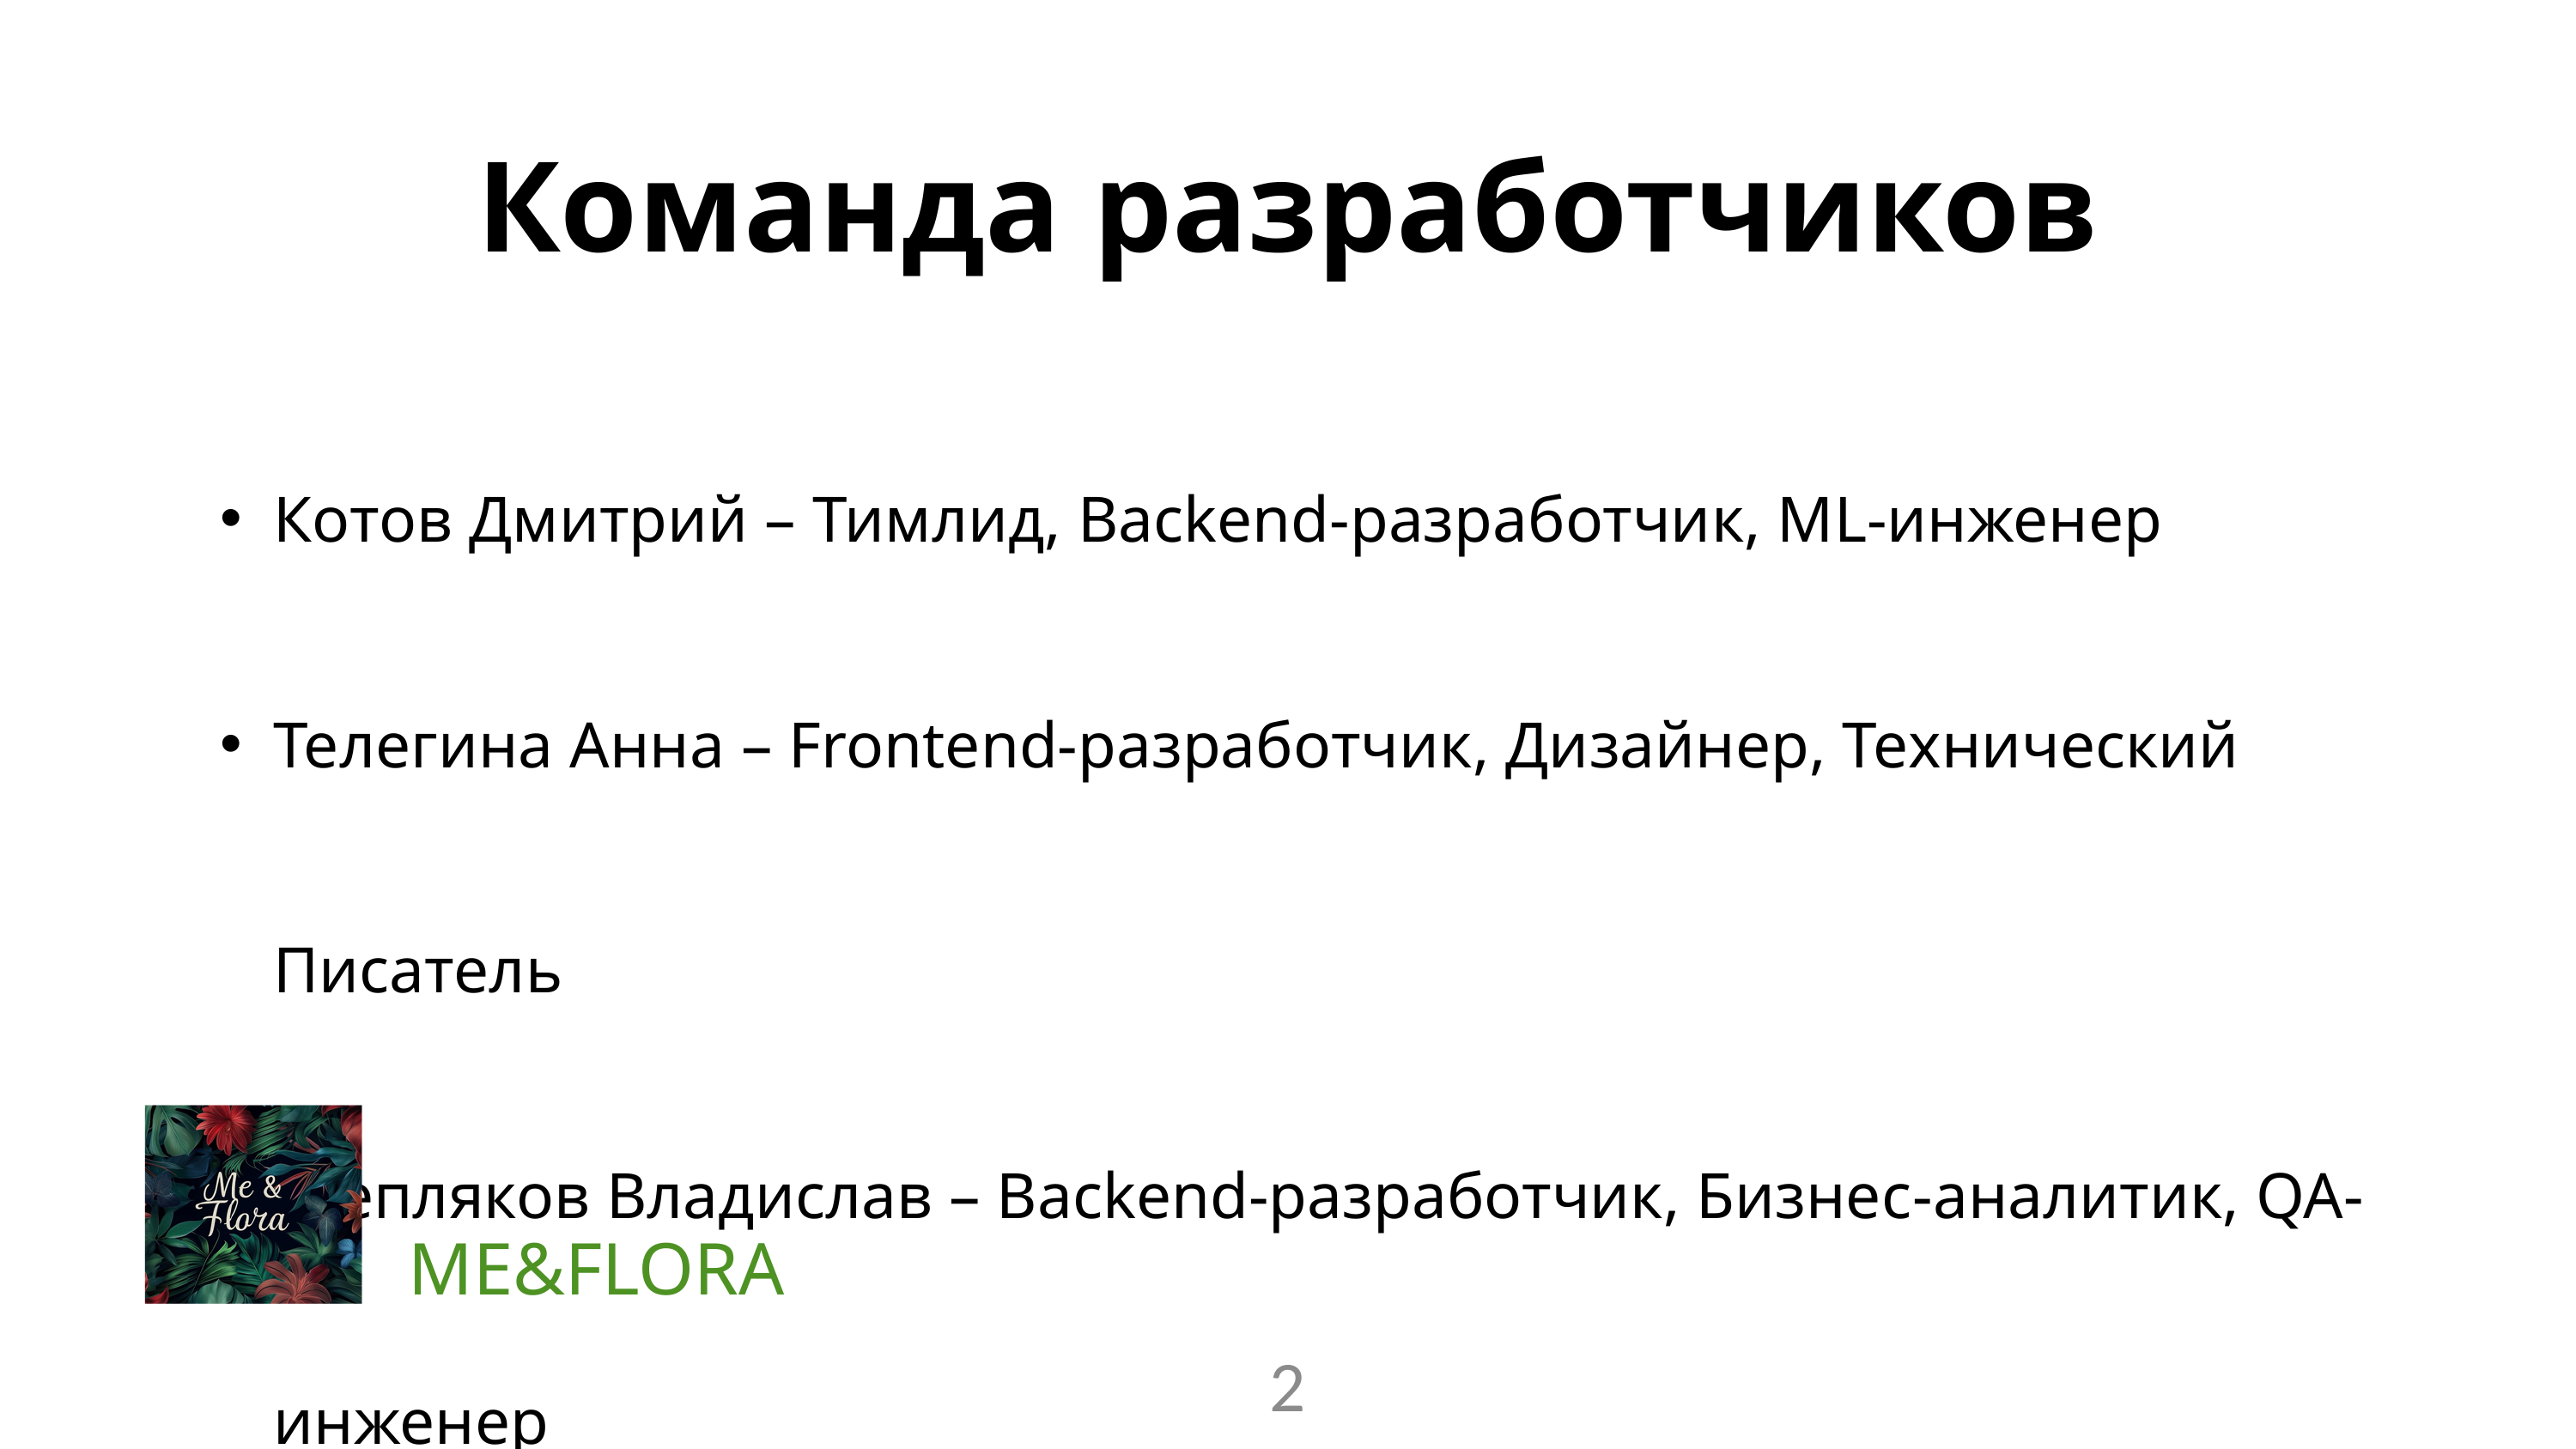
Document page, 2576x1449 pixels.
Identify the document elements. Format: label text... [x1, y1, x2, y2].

slide_number 2 [1138, 1357, 1438, 1410]
text_box Команда разработчиков [0, 101, 2576, 277]
text_box ME&FLORA [389, 1209, 804, 1310]
text_box Котов Дмитрий – Тимлид, Backend-разработчик, ML-инженер Телегина Анна – Frontend-разработчик, Дизайнер, Технический Писатель Шепляков Владислав – Backend-разработчик, Бизнес-аналитик, QA-инженер [167, 329, 2409, 1449]
text_box [144, 1105, 362, 1304]
